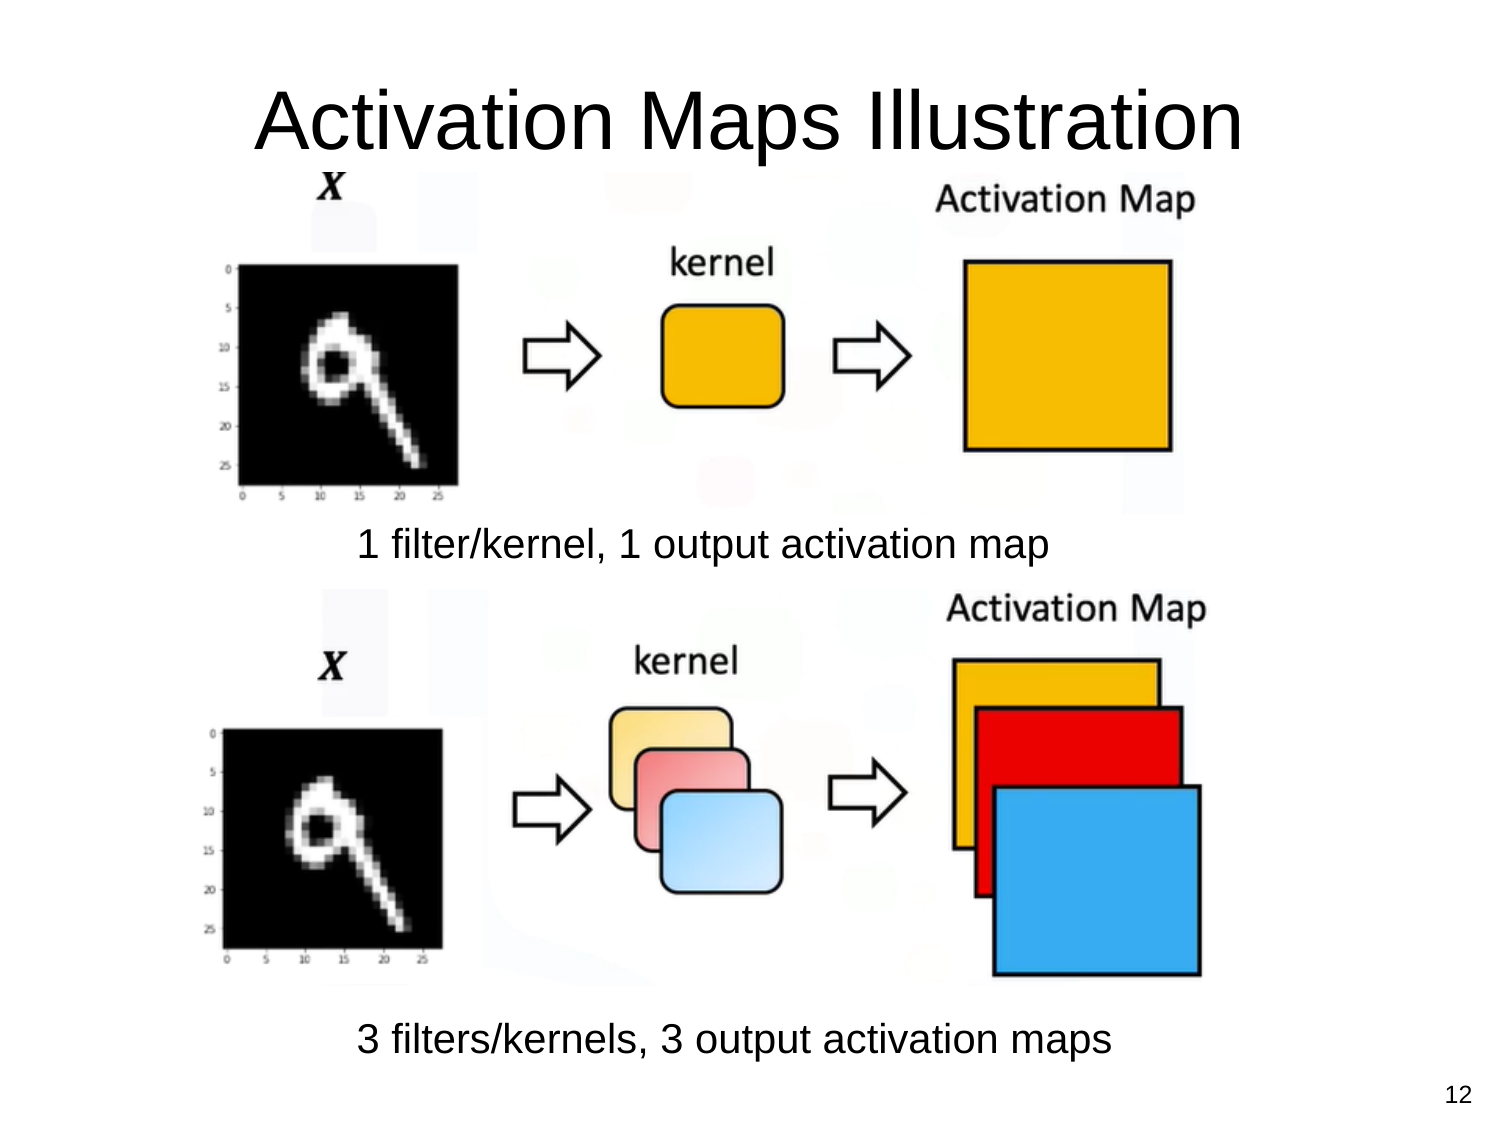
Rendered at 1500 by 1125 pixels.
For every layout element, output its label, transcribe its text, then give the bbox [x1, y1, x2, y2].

slide_number 12 [1137, 1070, 1488, 1112]
text_box 3 filters/kernels, 3 output activation maps [341, 1004, 1129, 1070]
title Activation Maps Illustration [74, 44, 1426, 188]
picture [205, 172, 1202, 514]
picture [194, 588, 1213, 987]
text_box 1 filter/kernel, 1 output activation map [341, 521, 1066, 575]
